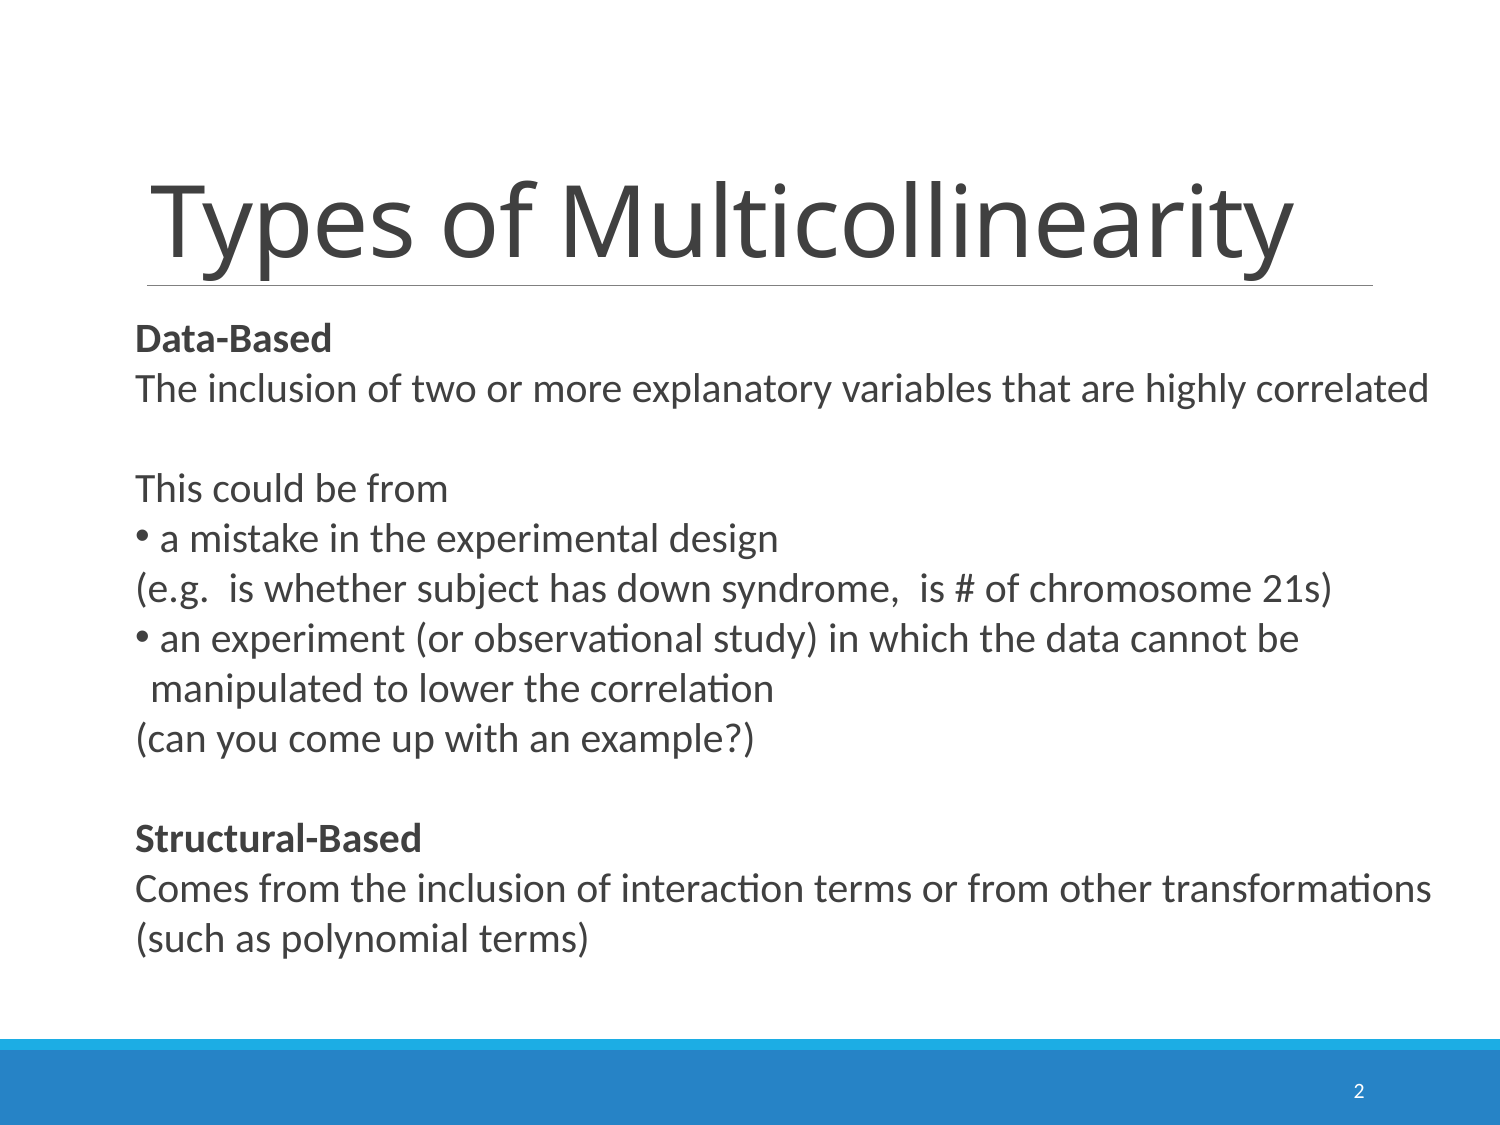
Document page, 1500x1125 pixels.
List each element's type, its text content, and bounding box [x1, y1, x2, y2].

slide_number 2 [1218, 1059, 1380, 1120]
title Types of Multicollinearity [135, 47, 1373, 285]
